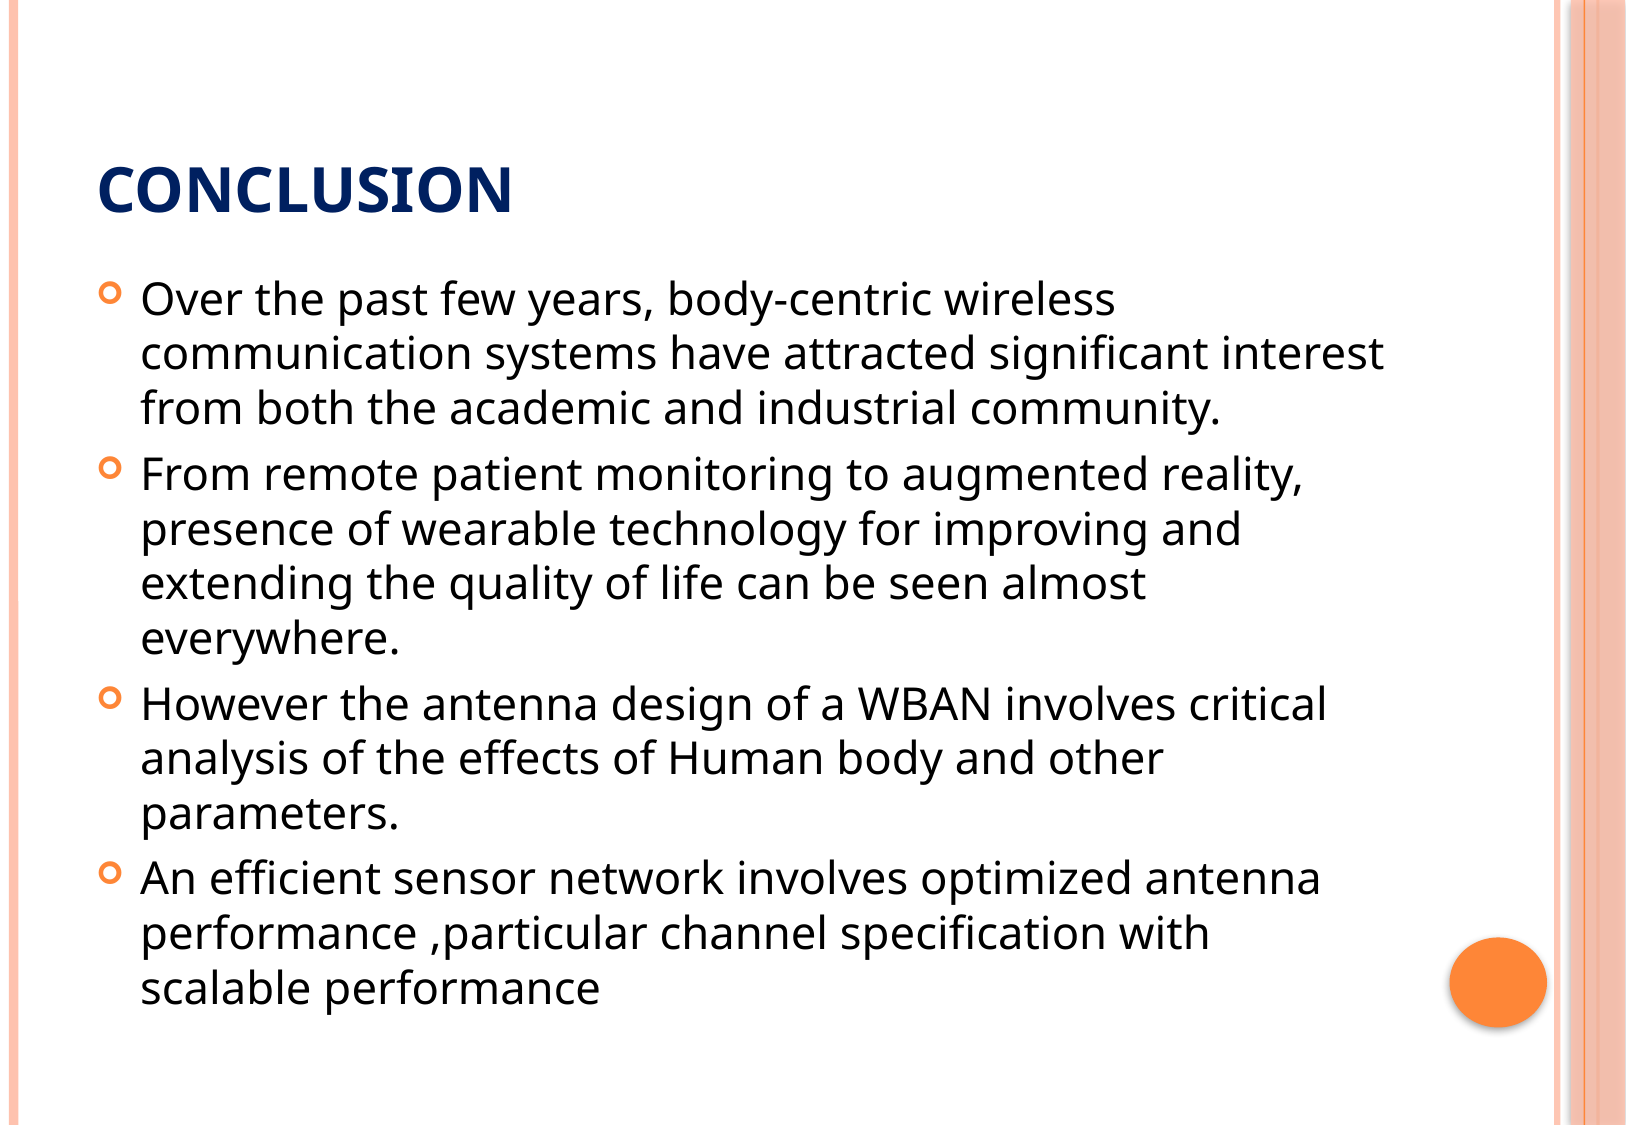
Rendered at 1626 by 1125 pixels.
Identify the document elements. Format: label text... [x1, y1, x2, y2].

title Conclusion [81, 45, 1409, 233]
list Over the past few years, body-centric wireless communication systems have attracted significant interest from both the academic and industrial community. From remote patient monitoring to augmented reality, presence of wearable technology for improving and extending the quality of life can be seen almost everywhere. However the antenna design of a WBAN involves critical analysis of the effects of Human body and other parameters. An efficient sensor network involves optimized antenna performance ,particular channel specification with scalable performance [81, 262, 1409, 1062]
